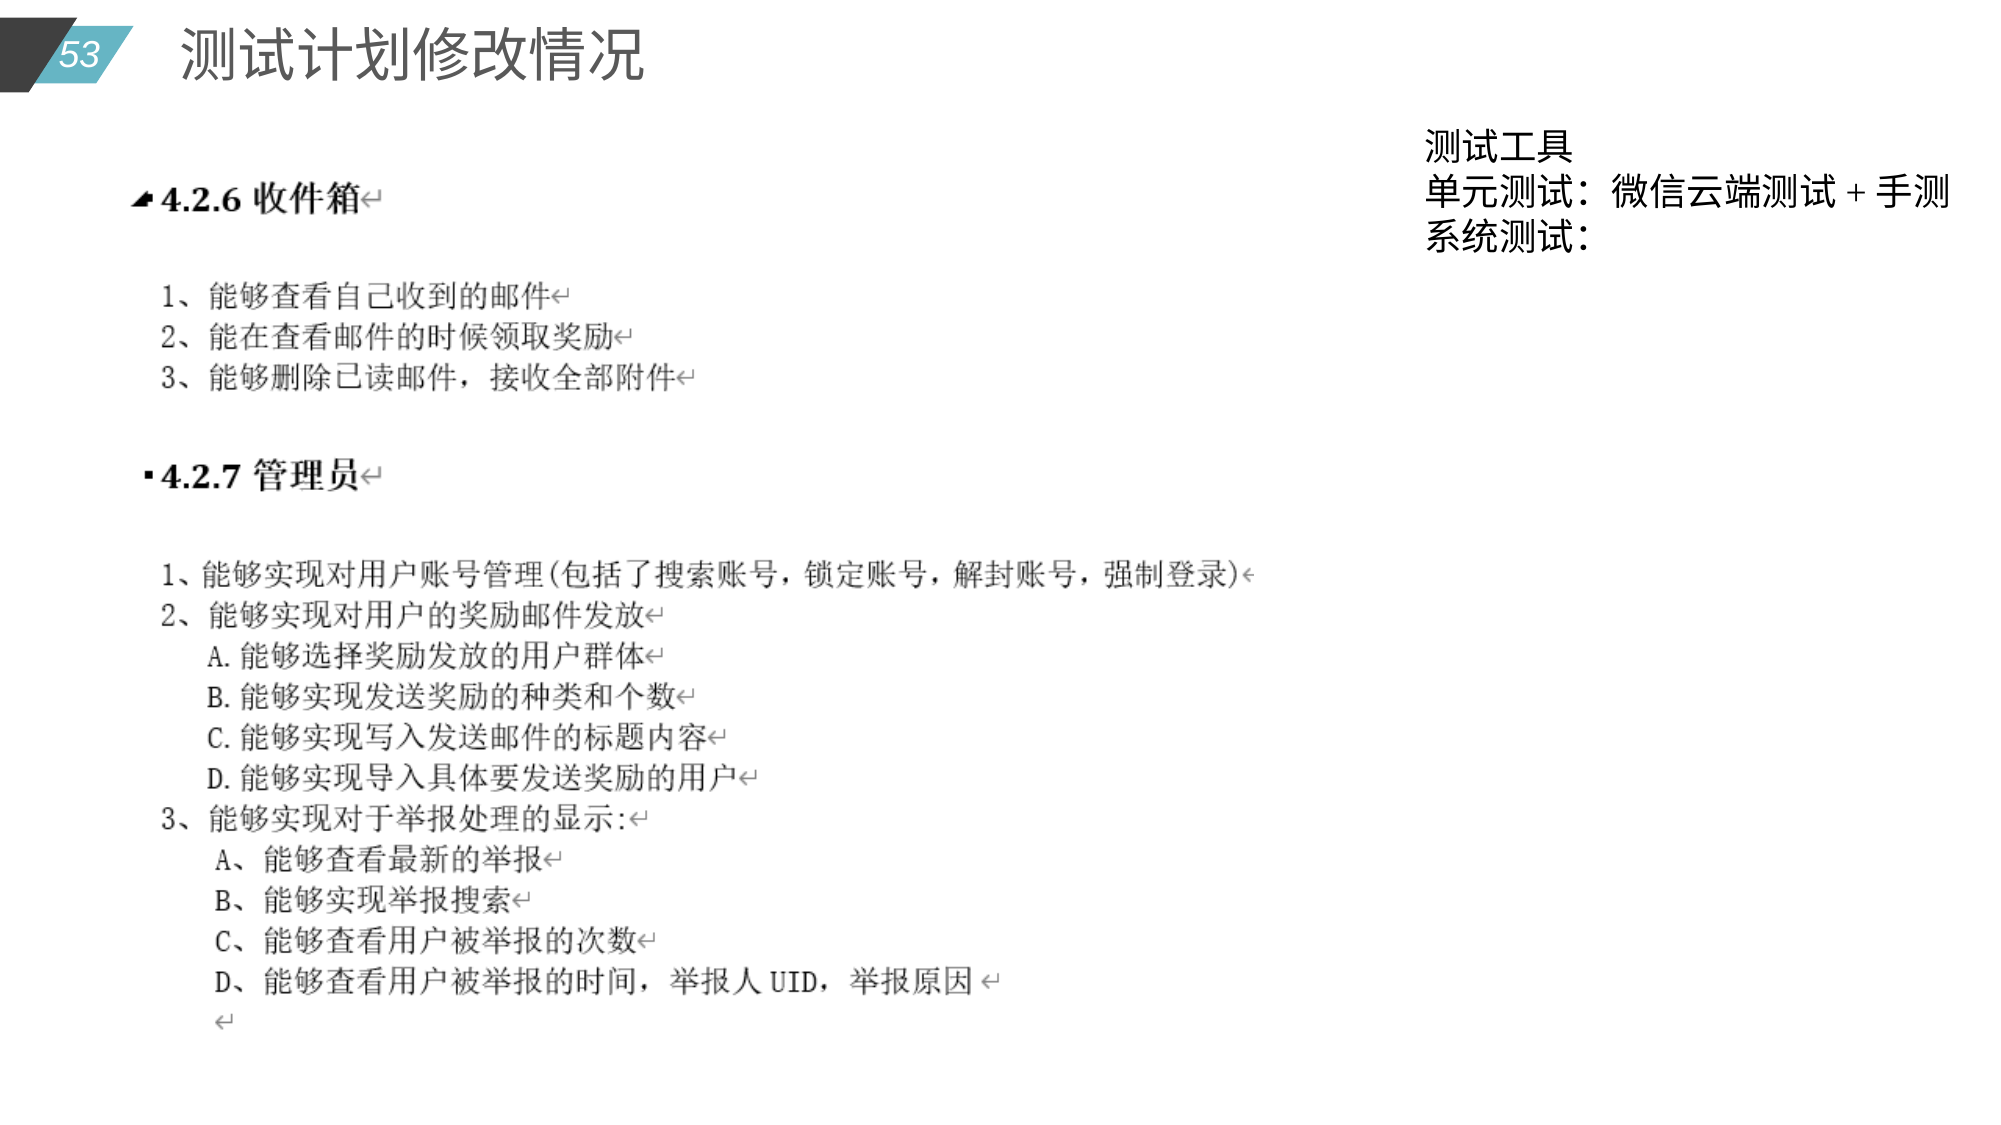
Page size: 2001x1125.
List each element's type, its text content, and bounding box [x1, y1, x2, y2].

picture [92, 163, 1254, 1036]
text_box 测试工具 单元测试：微信云端测试+手测 系统测试： [1409, 115, 2000, 266]
text_box 测试计划修改情况 [164, 10, 661, 96]
